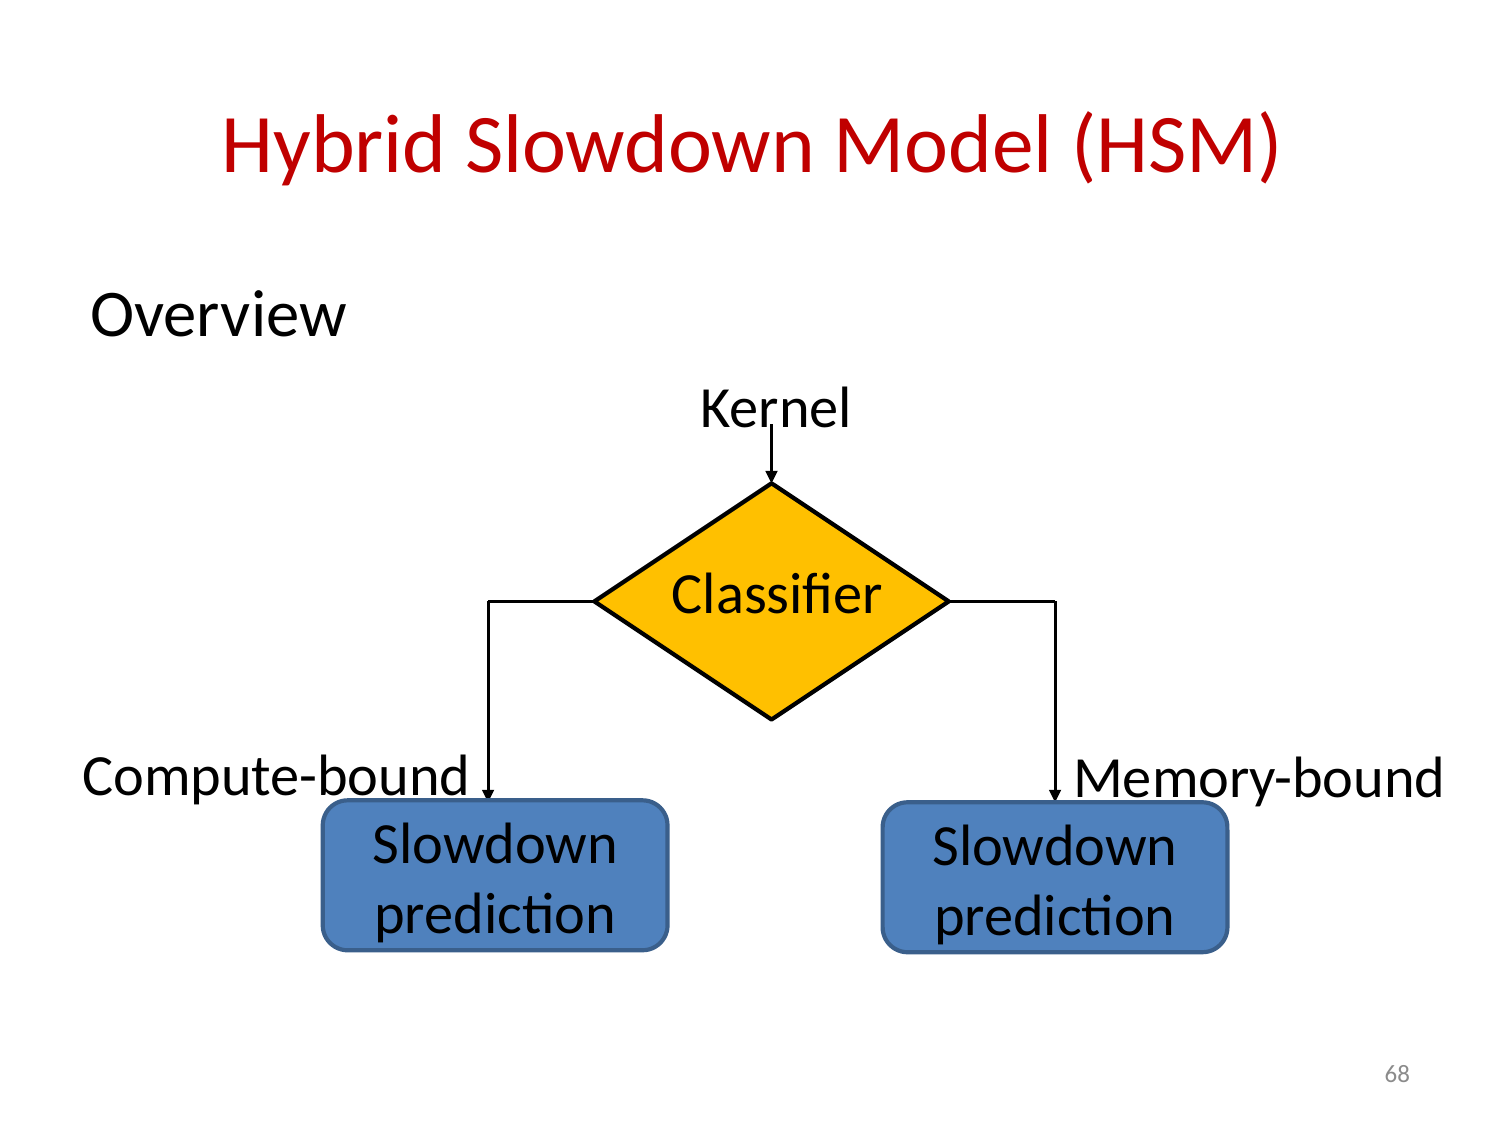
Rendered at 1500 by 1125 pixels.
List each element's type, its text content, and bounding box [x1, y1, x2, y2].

list Overview [75, 262, 1483, 1106]
text_box Slowdown prediction [320, 798, 670, 953]
text_box Classifier [657, 547, 898, 633]
title Hybrid Slowdown Model (HSM) [0, 45, 1500, 233]
text_box Memory-bound [1058, 731, 1461, 817]
text_box [593, 557, 951, 722]
text_box Slowdown prediction [880, 800, 1230, 955]
text_box [672, 483, 871, 547]
slide_number 68 [1074, 1042, 1425, 1103]
text_box Compute-bound [67, 729, 486, 815]
text_box Kernel [686, 361, 867, 447]
